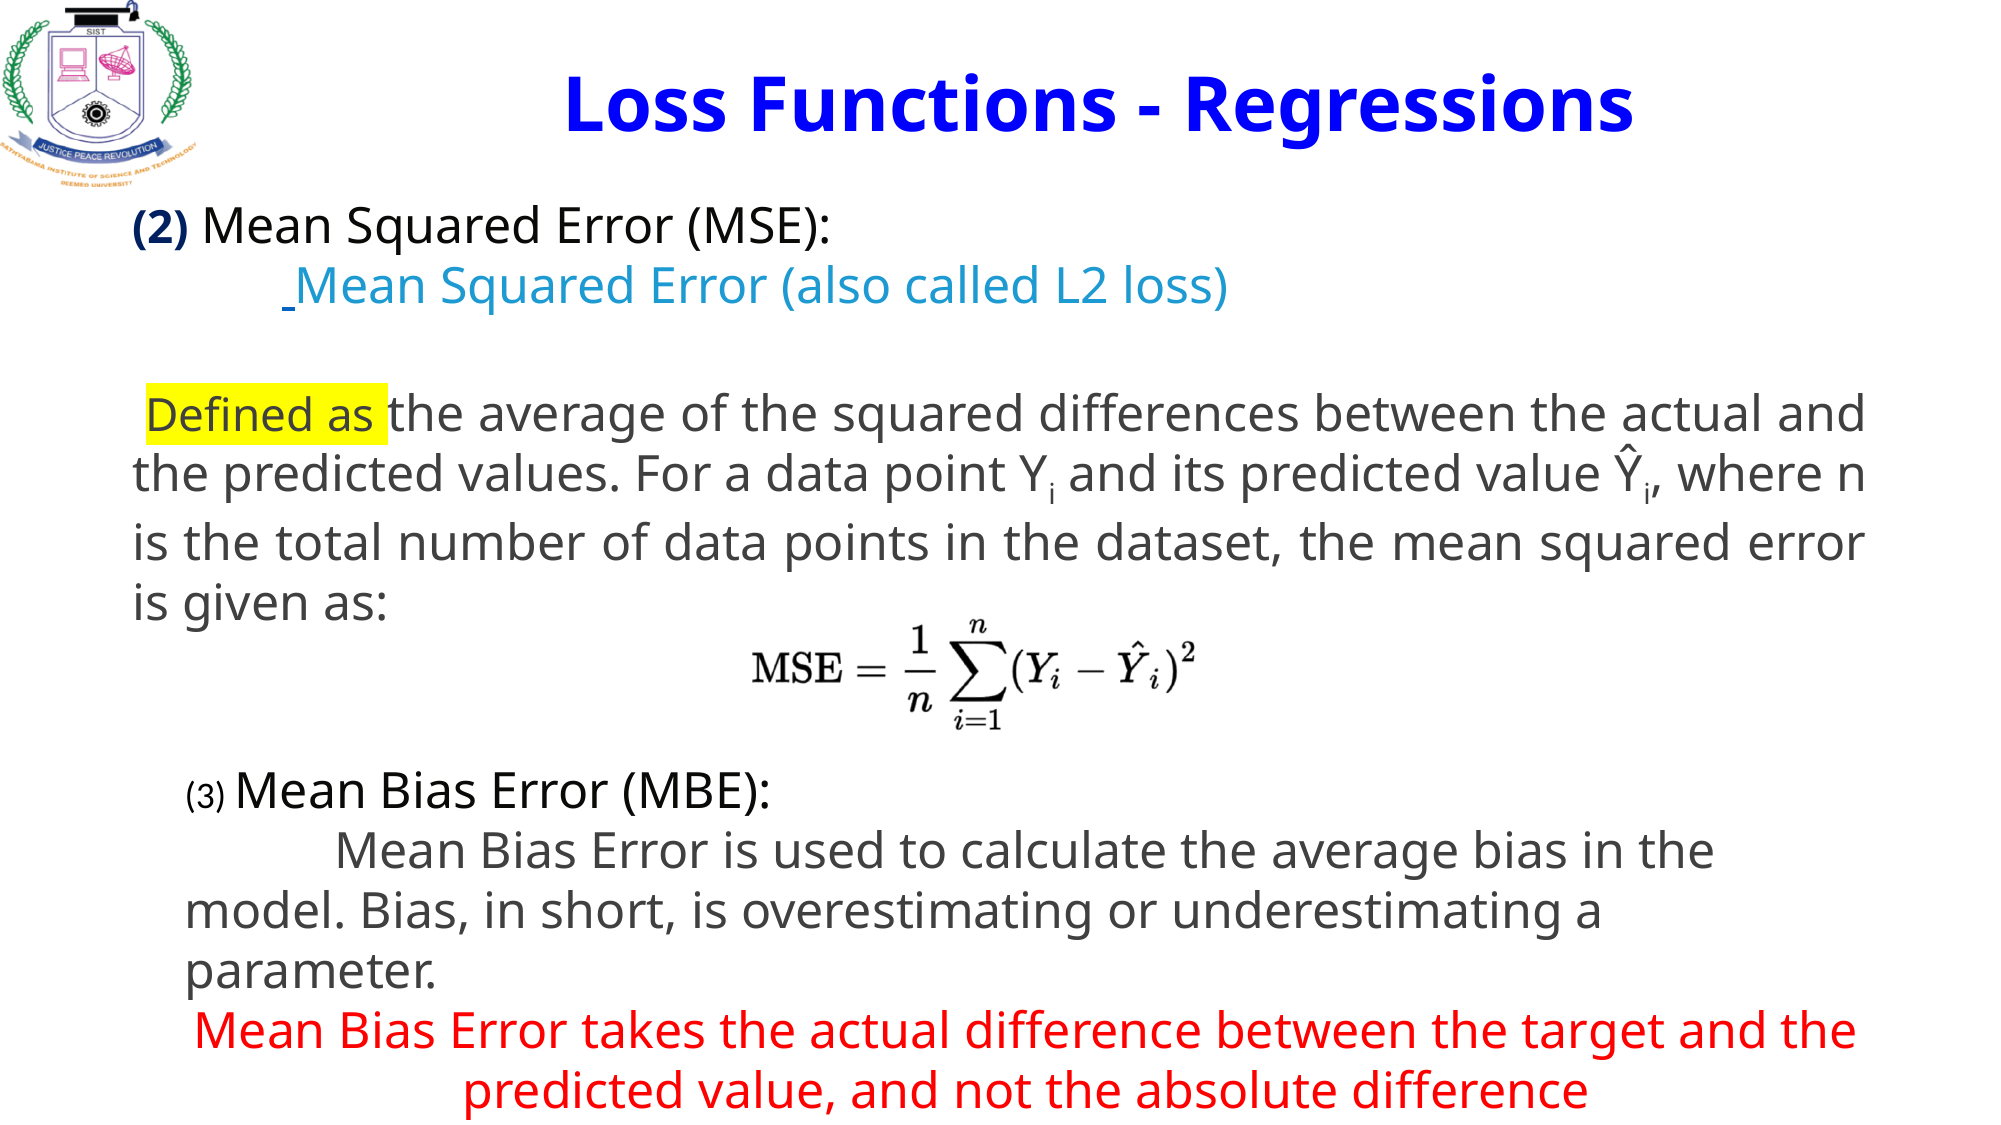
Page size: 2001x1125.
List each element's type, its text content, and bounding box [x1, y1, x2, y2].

text_box (3) Mean Bias Error (MBE): Mean Bias Error is used to calculate the average bias in the model. Bias, in short, is overestimating or underestimating a parameter. Mean Bias Error takes the actual difference between the target and the predicted value, and not the absolute difference [169, 751, 1883, 1125]
text_box (2) Mean Squared Error (MSE): Mean Squared Error (also called L2 loss) Defined as the average of the squared differences between the actual and the predicted values. For a data point Yi and its predicted value Ŷi, where n is the total number of data points in the dataset, the mean squared error is given as: [117, 186, 1883, 638]
picture [0, 0, 196, 187]
picture [733, 613, 1267, 752]
title Loss Functions - Regressions [256, 53, 1943, 156]
